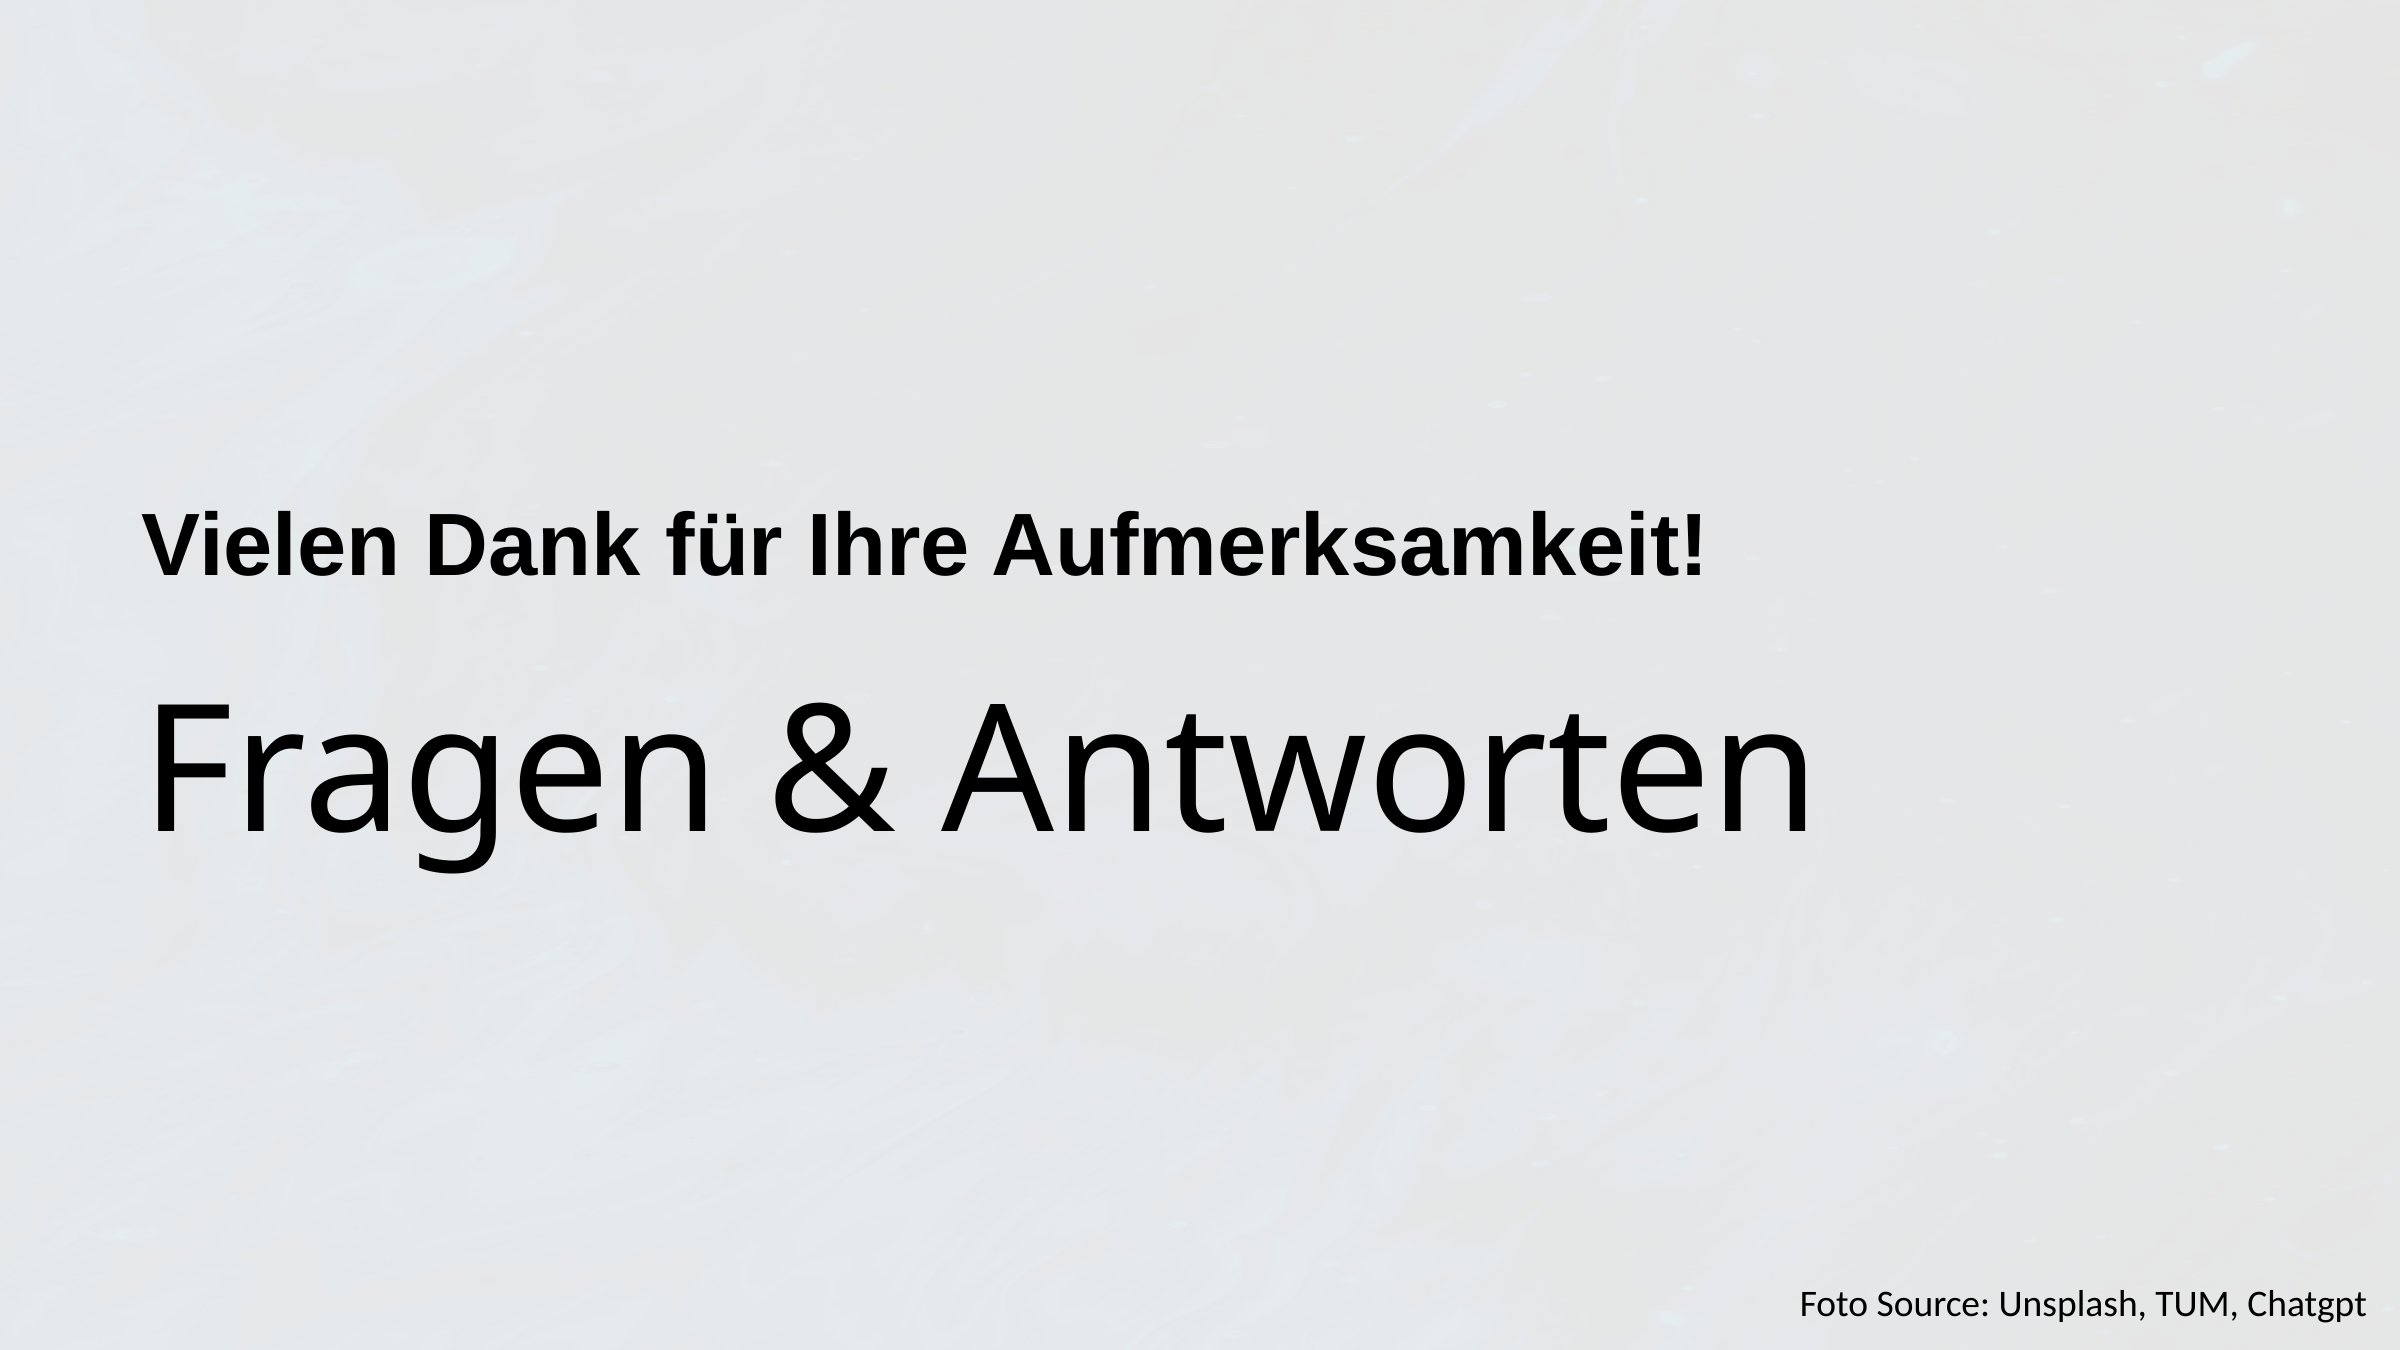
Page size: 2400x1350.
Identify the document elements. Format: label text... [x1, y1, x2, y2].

text_box Fragen & Antworten [141, 646, 1914, 868]
text_box Foto Source: Unsplash, TUM, Chatgpt [1785, 1271, 2400, 1332]
text_box Vielen Dank für Ihre Aufmerksamkeit! [141, 482, 1769, 594]
